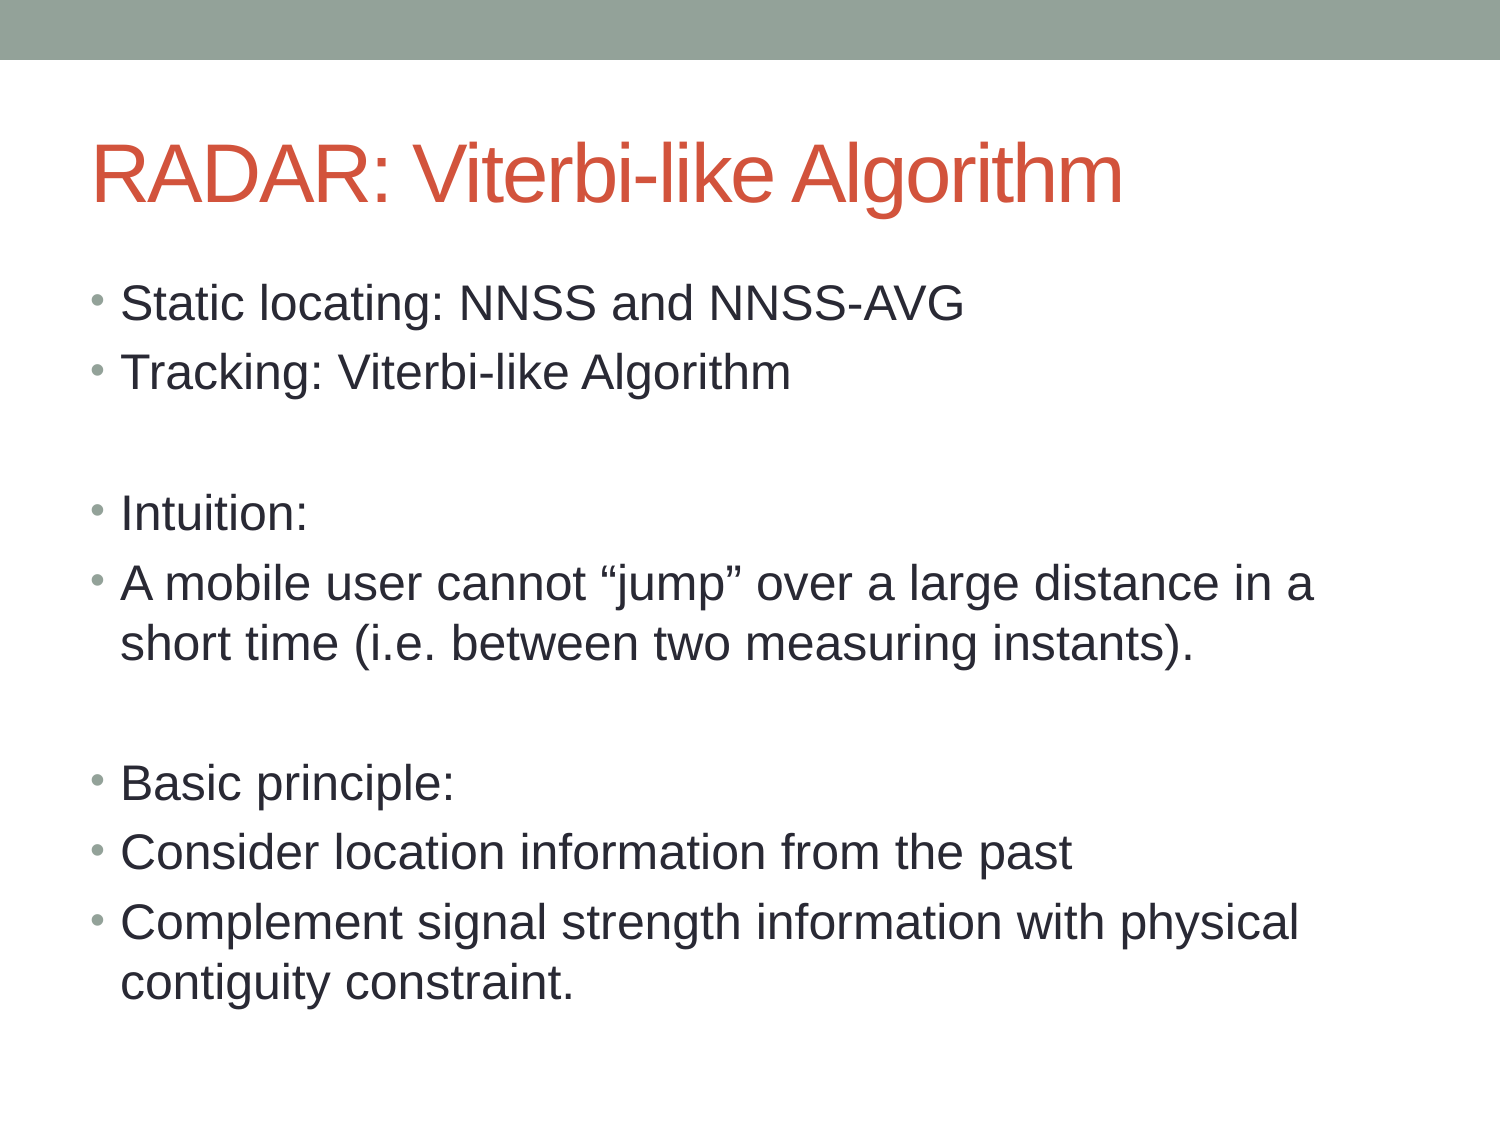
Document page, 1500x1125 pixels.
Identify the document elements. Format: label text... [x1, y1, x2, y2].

list Static locating: NNSS and NNSS-AVG Tracking: Viterbi-like Algorithm Intuition: A mobile user cannot “jump” over a large distance in a short time (i.e. between two measuring instants). Basic principle: Consider location information from the past Complement signal strength information with physical contiguity constraint. [75, 262, 1425, 1063]
title RADAR: Viterbi-like Algorithm [75, 87, 1425, 250]
